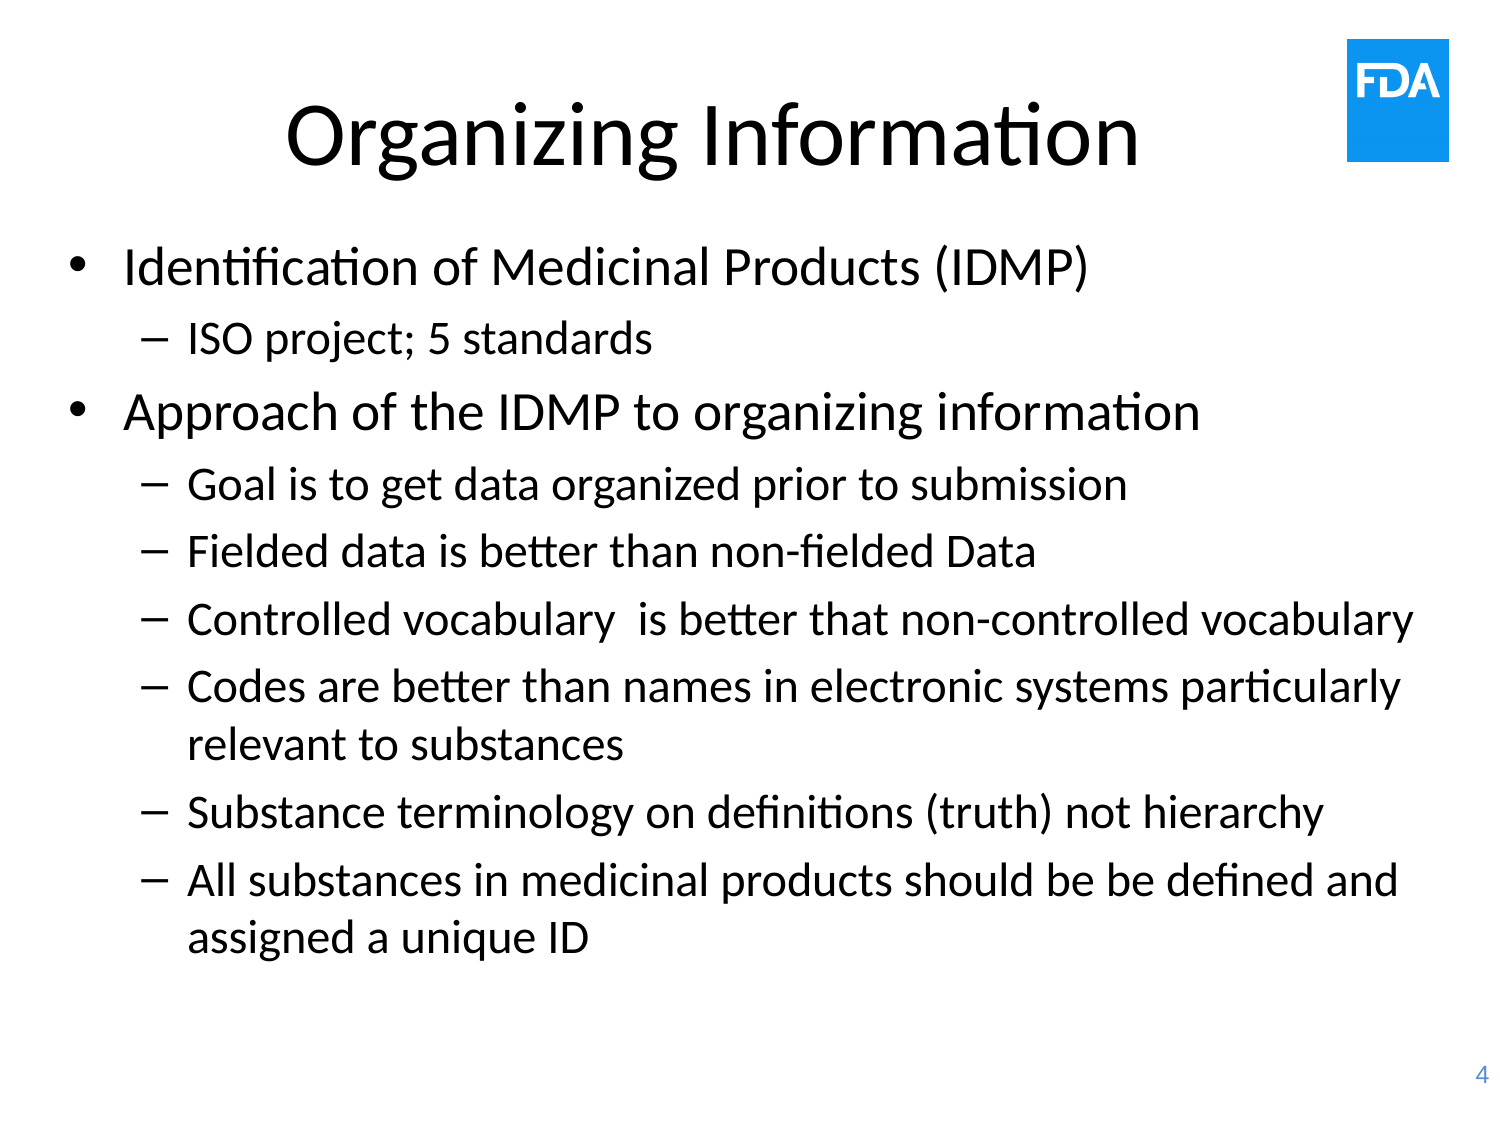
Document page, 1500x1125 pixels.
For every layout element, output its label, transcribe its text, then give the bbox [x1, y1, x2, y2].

list Identification of Medicinal Products (IDMP) ISO project; 5 standards Approach of the IDMP to organizing information Goal is to get data organized prior to submission Fielded data is better than non-fielded Data Controlled vocabulary is better that non-controlled vocabulary Codes are better than names in electronic systems particularly relevant to substances Substance terminology on definitions (truth) not hierarchy All substances in medicinal products should be be defined and assigned a unique ID [53, 223, 1449, 1033]
title Organizing Information [26, 52, 1422, 205]
picture [1347, 39, 1449, 162]
